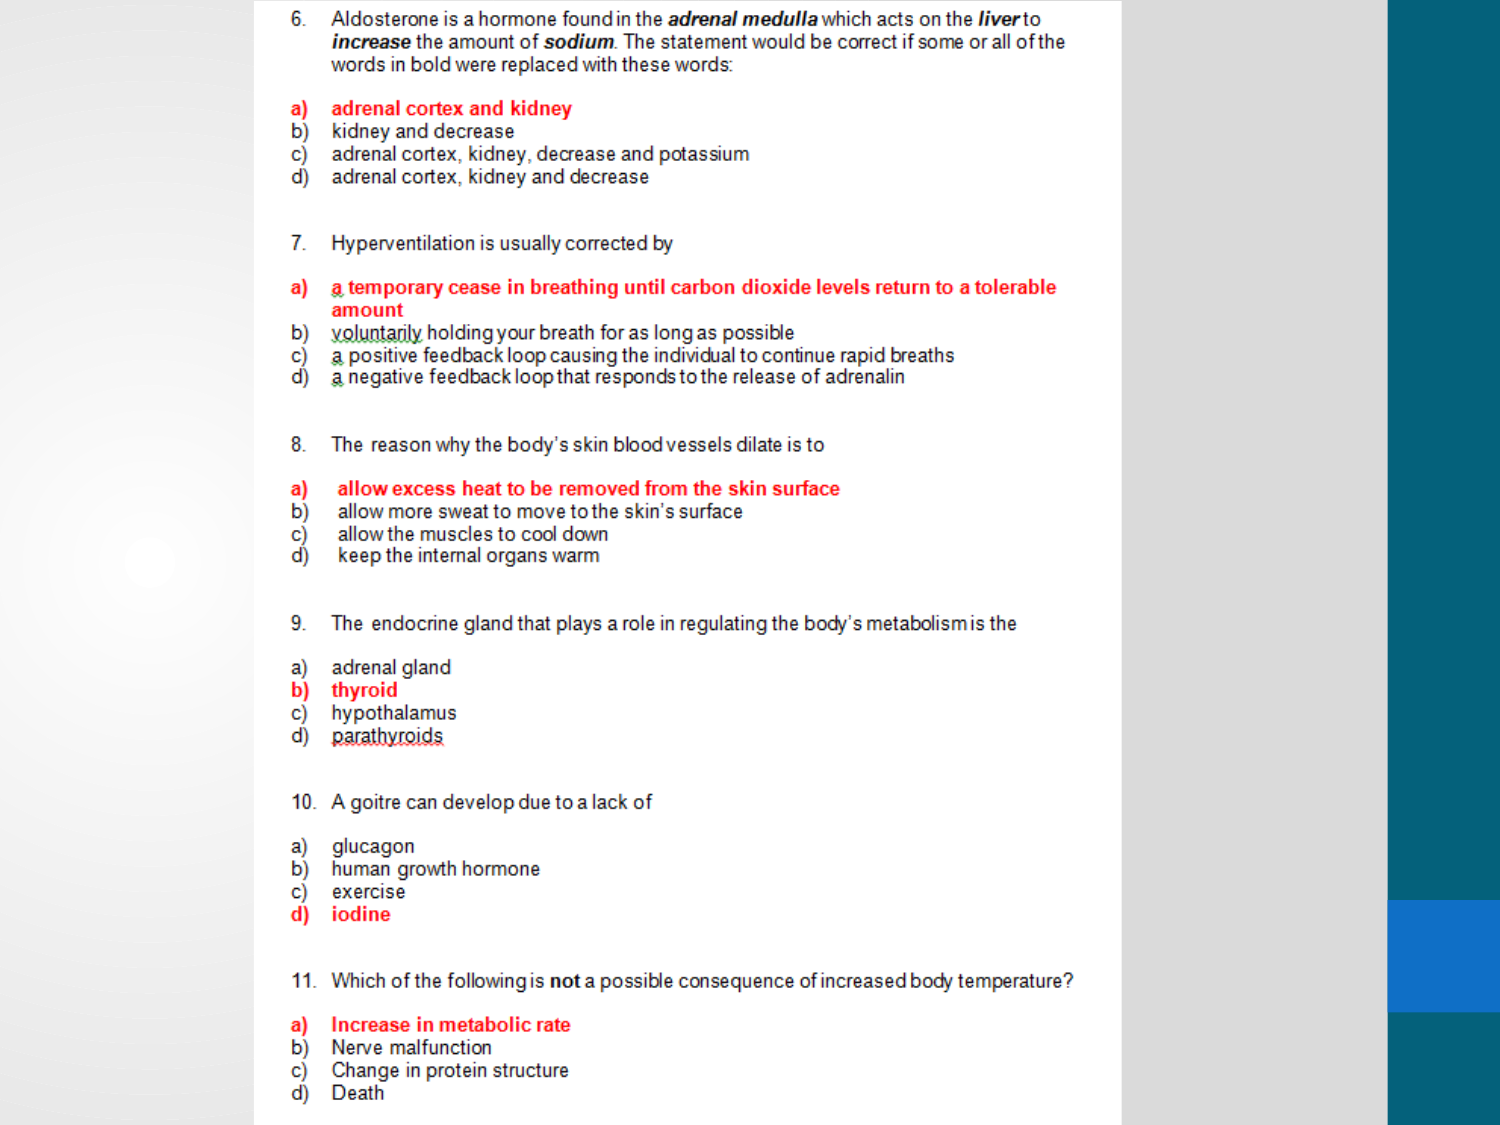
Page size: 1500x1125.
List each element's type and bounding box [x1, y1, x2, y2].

list [253, 1, 1123, 1125]
